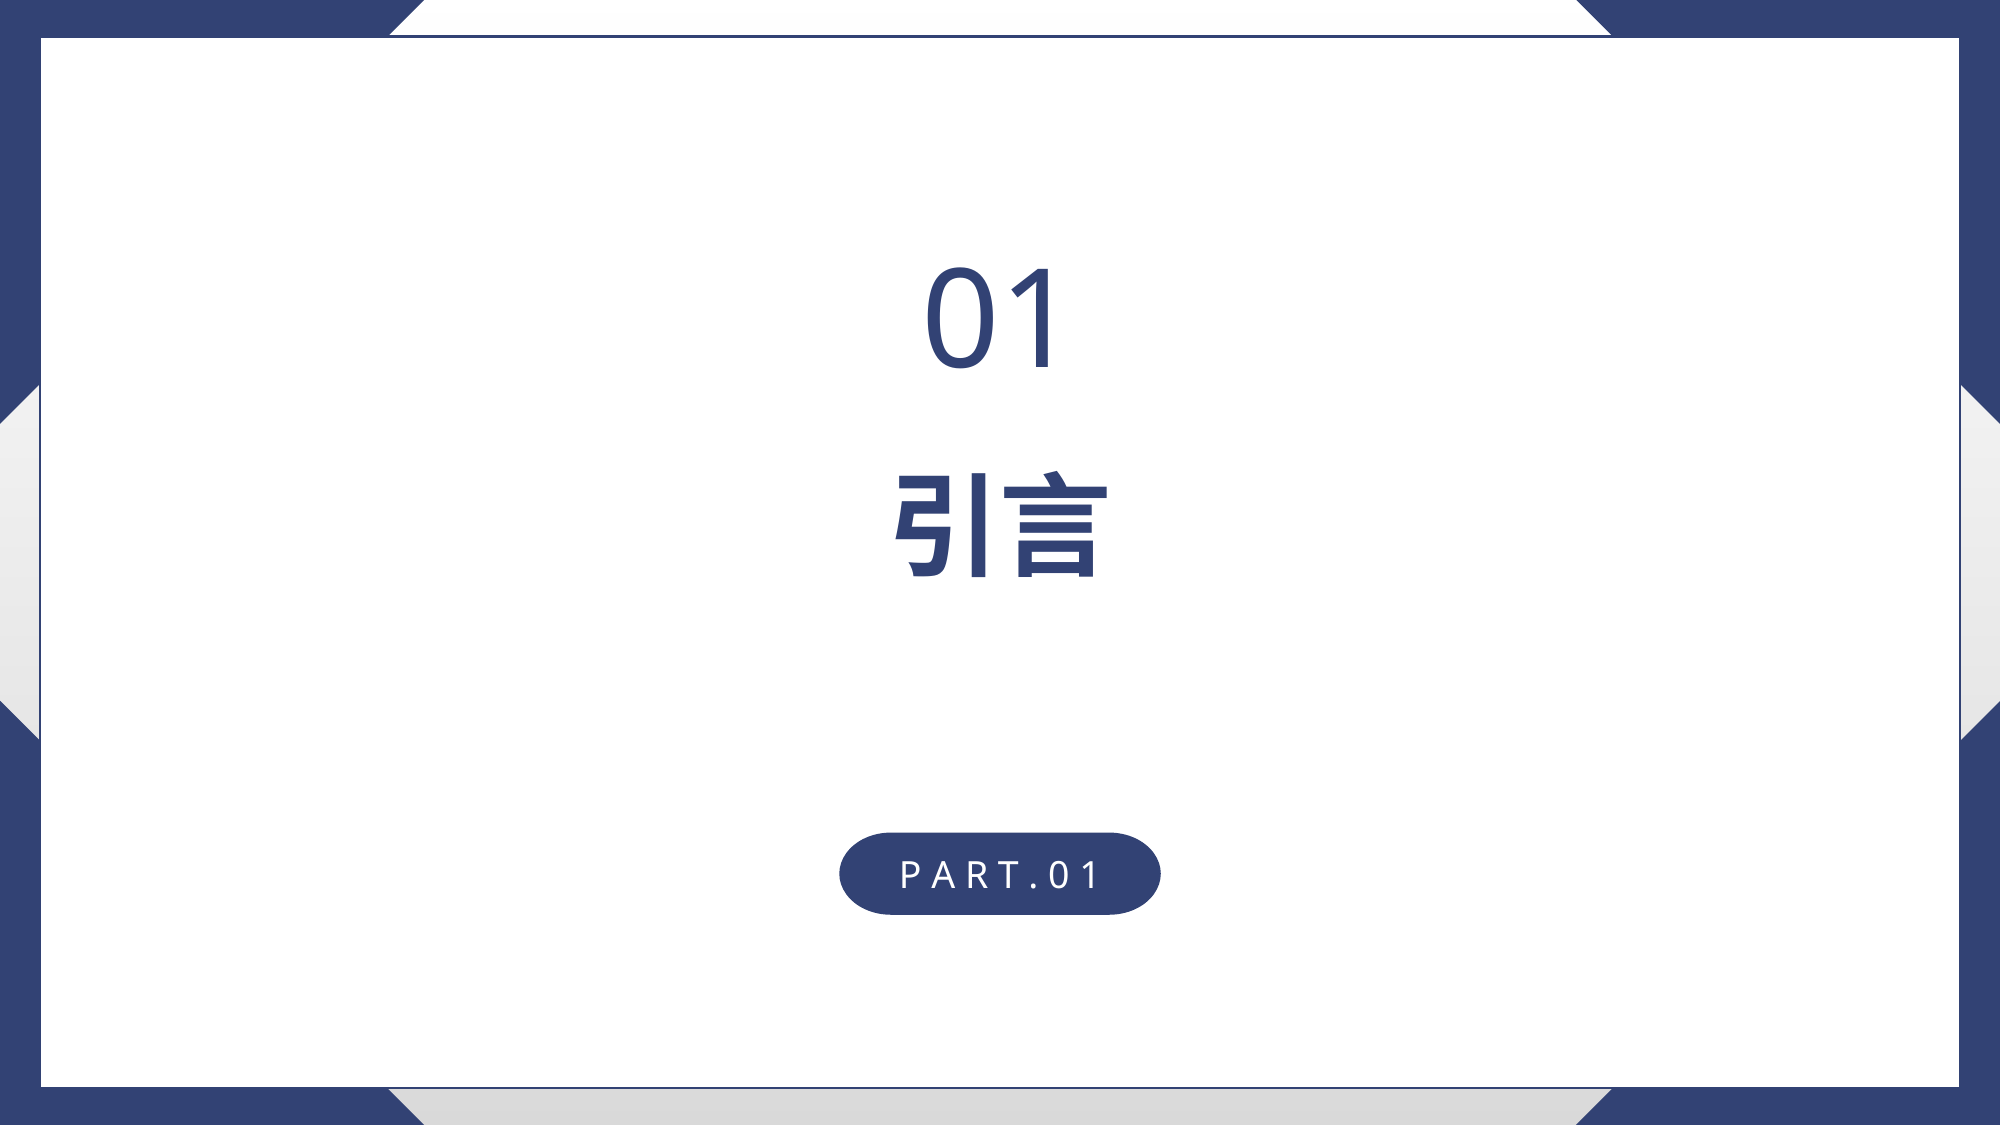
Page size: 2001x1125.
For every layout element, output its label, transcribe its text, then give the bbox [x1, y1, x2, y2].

text_box [0, 699, 426, 1125]
text_box [1574, 0, 2000, 426]
text_box 引言 [285, 447, 1715, 598]
text_box [0, 0, 426, 426]
text_box P A R T . 0 1 [838, 831, 1162, 916]
text_box 01 [803, 222, 1197, 403]
text_box [1574, 699, 2000, 1125]
text_box [39, 35, 1961, 1089]
